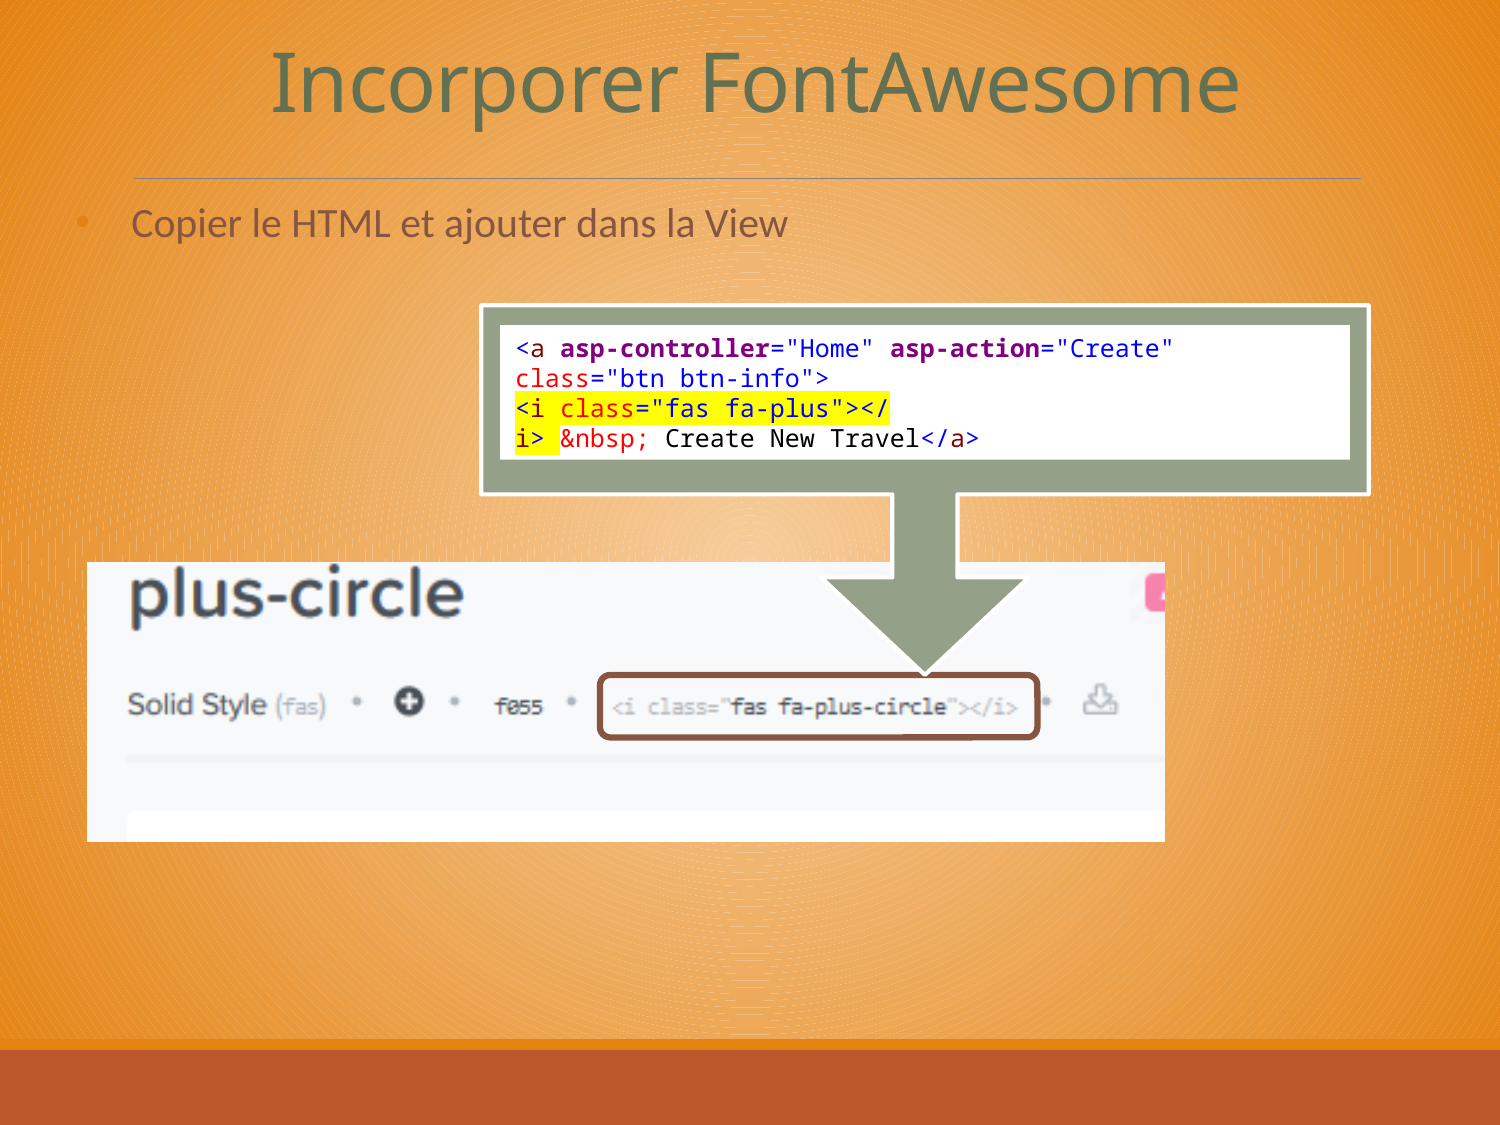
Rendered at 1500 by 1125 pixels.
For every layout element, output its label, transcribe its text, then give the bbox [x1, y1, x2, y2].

picture [86, 561, 1166, 842]
title Incorporer FontAwesome [12, 37, 1500, 138]
text_box <a asp-controller="Home" asp-action="Create" class="btn btn-info"> <i class="fas fa-plus"></i> &nbsp; Create New Travel</a> [500, 325, 1350, 460]
text_box [479, 303, 1371, 559]
subtitle Copier le HTML et ajouter dans la View [75, 193, 1500, 1000]
